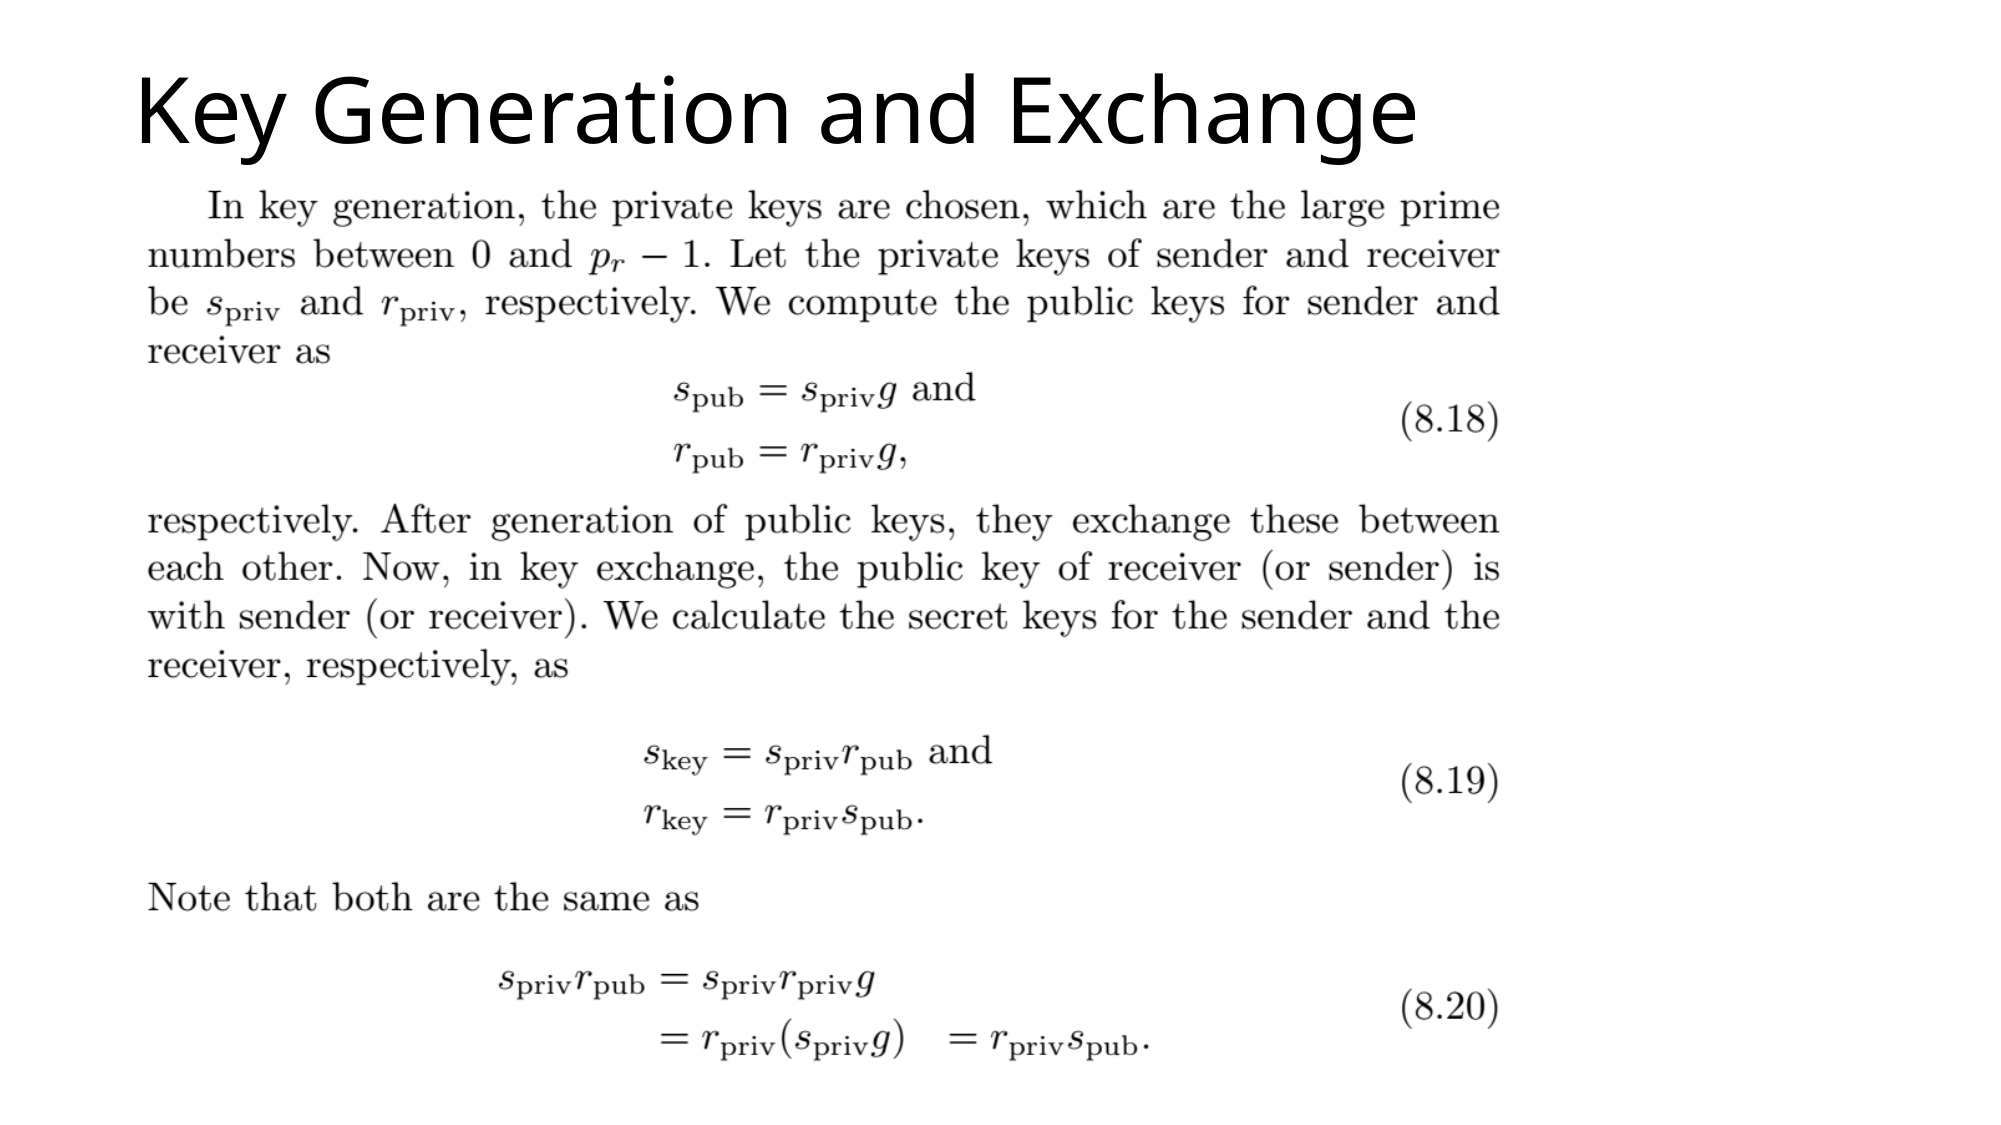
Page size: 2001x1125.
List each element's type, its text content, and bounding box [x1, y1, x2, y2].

picture [118, 166, 1533, 1070]
title Key Generation and Exchange [118, 4, 1844, 223]
